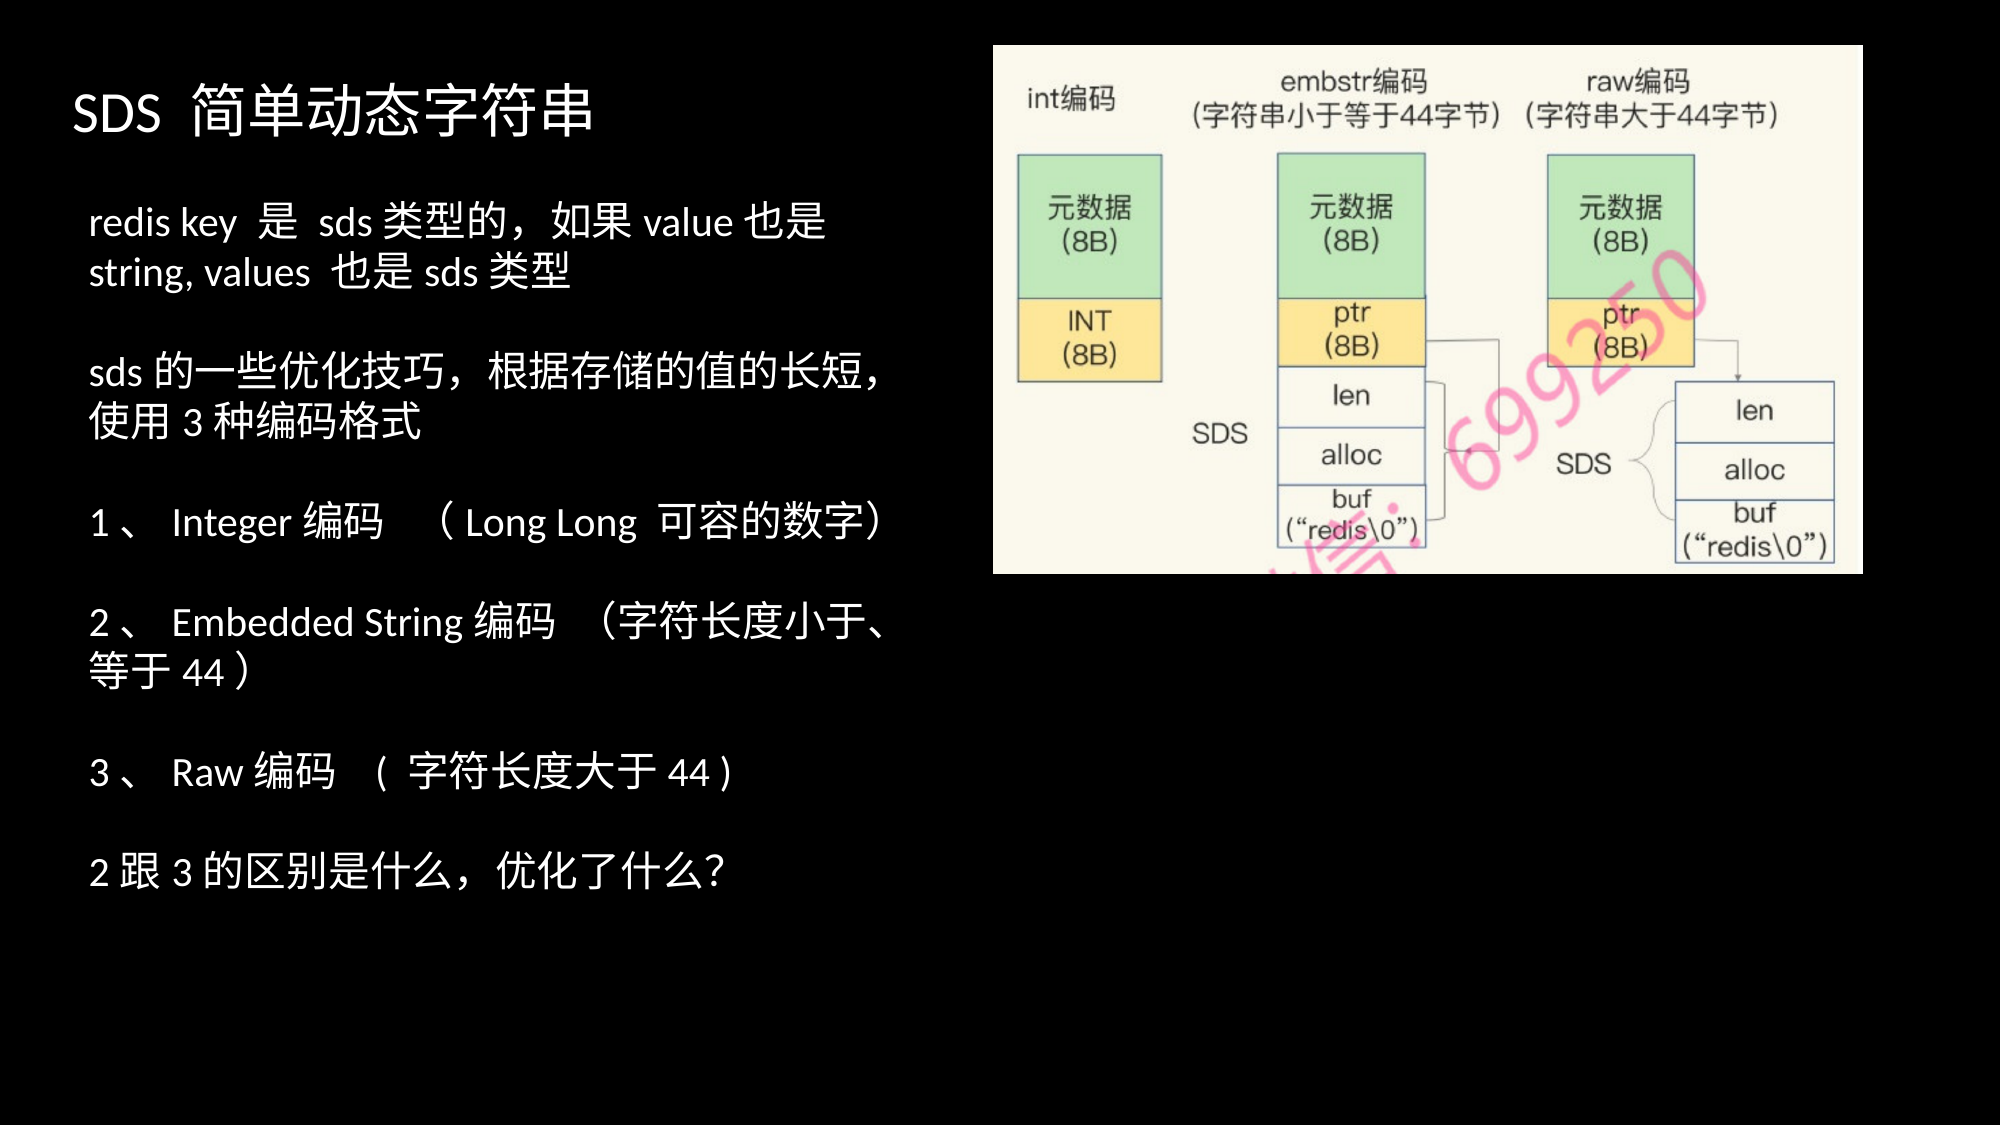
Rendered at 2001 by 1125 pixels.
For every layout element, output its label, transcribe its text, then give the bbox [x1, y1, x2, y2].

text_box redis key 是 sds类型的，如果value也是string, values 也是sds类型 sds的一些优化技巧，根据存储的值的长短，使用3种编码格式 1、Integer编码 （Long Long 可容的数字） 2、Embedded String编码 （字符长度小于、等于44） 3、Raw编码 ( 字符长度大于44 ) 2跟3的区别是什么，优化了什么？ [73, 187, 936, 953]
text_box SDS 简单动态字符串 [58, 66, 993, 152]
picture [993, 45, 1863, 574]
